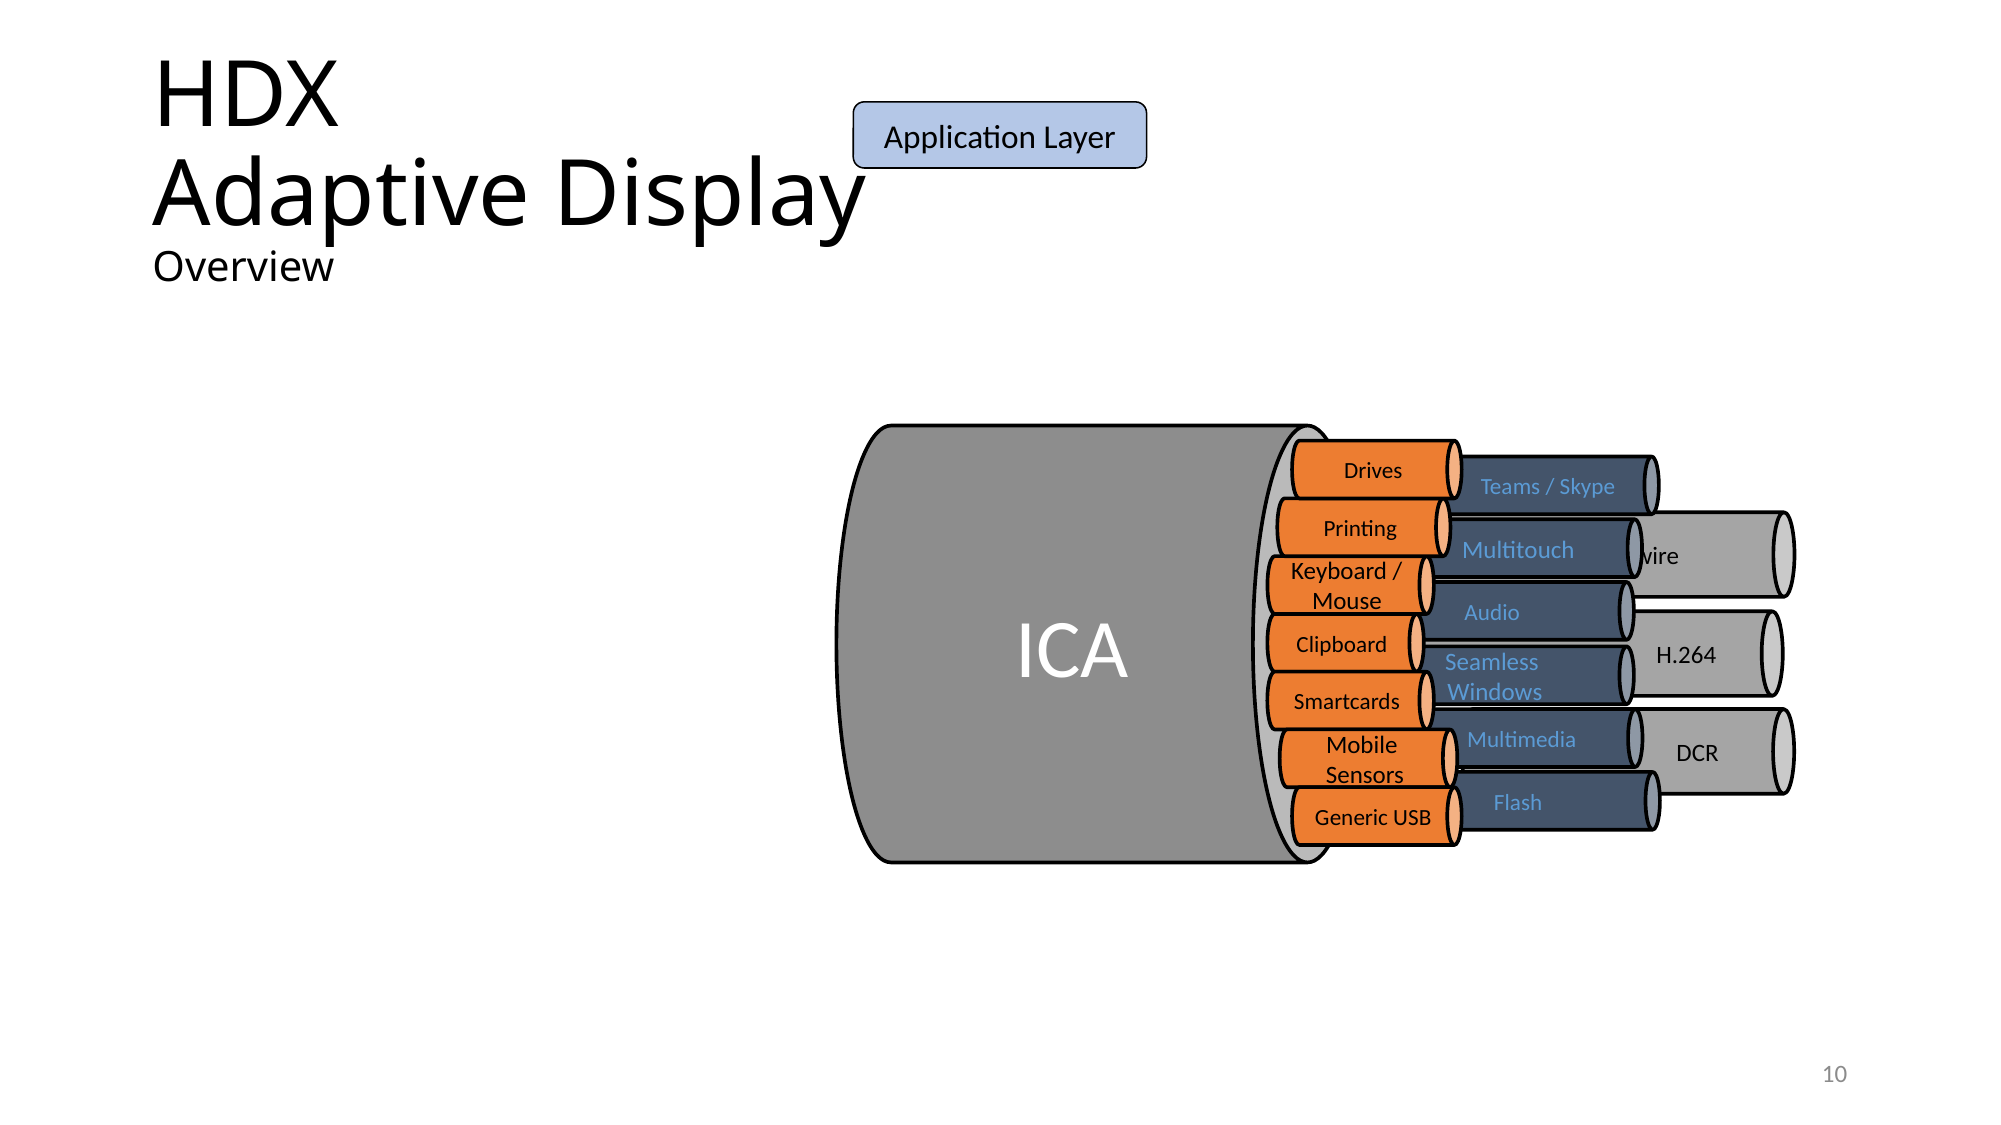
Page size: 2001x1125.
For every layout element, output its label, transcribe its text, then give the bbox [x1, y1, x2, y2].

text_box DCR [1462, 709, 1795, 794]
text_box Multimedia [1429, 709, 1643, 767]
text_box Application Layer [853, 101, 1147, 169]
text_box Smartcards [1267, 671, 1434, 730]
text_box Flash [1453, 771, 1660, 830]
text_box Multitouch [1430, 519, 1643, 578]
text_box Drives [1292, 440, 1462, 499]
text_box ICA [836, 425, 1329, 863]
text_box Thinwire [1434, 512, 1795, 597]
text_box Seamless Windows [1419, 646, 1634, 705]
text_box H.264 [1424, 611, 1783, 696]
title HDX Adaptive Display Overview [137, 59, 1863, 278]
text_box Mobile Sensors [1279, 729, 1458, 788]
slide_number 10 [1412, 1042, 1863, 1103]
text_box Clipboard [1267, 614, 1424, 671]
text_box Printing [1277, 498, 1451, 557]
text_box Generic USB [1292, 787, 1462, 845]
text_box Keyboard / Mouse [1267, 556, 1434, 614]
text_box Teams / Skype [1446, 456, 1659, 515]
text_box Audio [1419, 581, 1634, 640]
